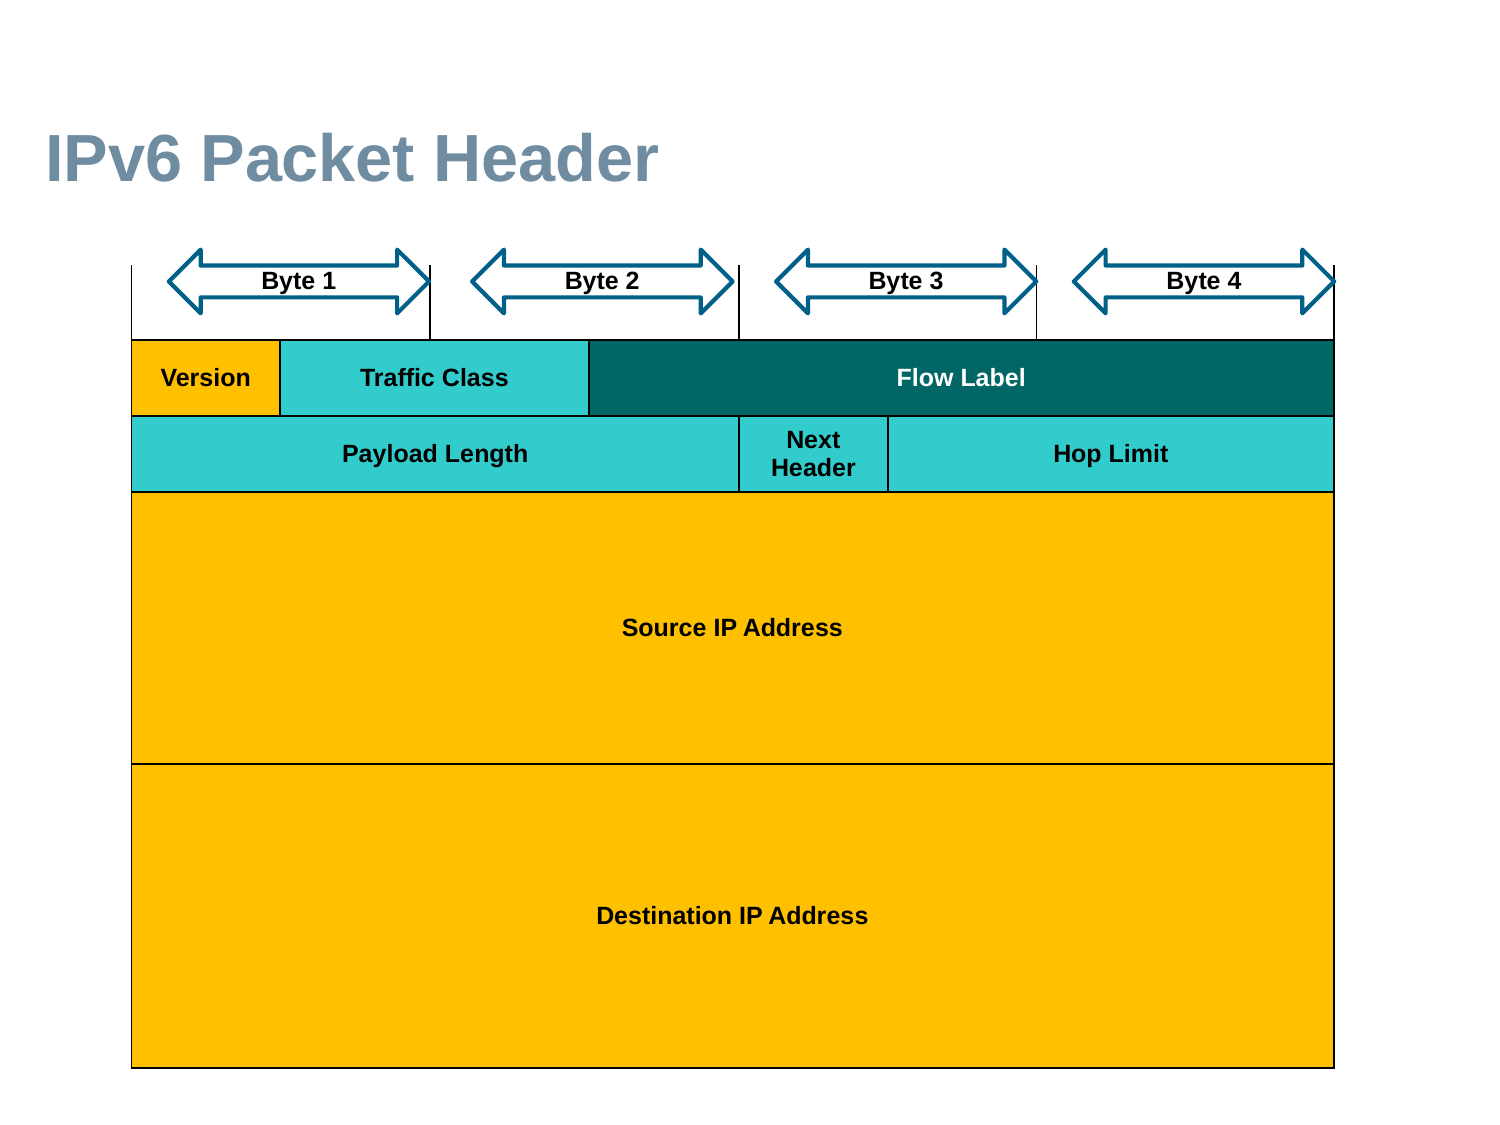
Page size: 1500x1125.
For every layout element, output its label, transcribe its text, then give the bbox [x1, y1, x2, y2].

table_cell Traffic Class [281, 341, 588, 415]
text_box Byte 2 [470, 247, 735, 316]
table_cell Payload Length [132, 417, 738, 491]
table_cell Source IP Address [132, 493, 1333, 763]
table_cell Version [132, 341, 279, 415]
text_box Byte 3 [774, 247, 1039, 316]
table_cell Hop Limit [889, 417, 1333, 491]
table_cell Next Header [740, 417, 887, 491]
title IPv6 Packet Header [31, 64, 1471, 203]
text_box Byte 4 [1071, 247, 1337, 316]
text_box Byte 1 [166, 247, 432, 316]
table_header [1037, 265, 1333, 339]
table_header [132, 265, 429, 339]
table_header [740, 265, 1036, 339]
table_cell Flow Label [590, 341, 1333, 415]
table_cell Destination IP Address [132, 765, 1333, 1067]
table_header [431, 265, 738, 339]
